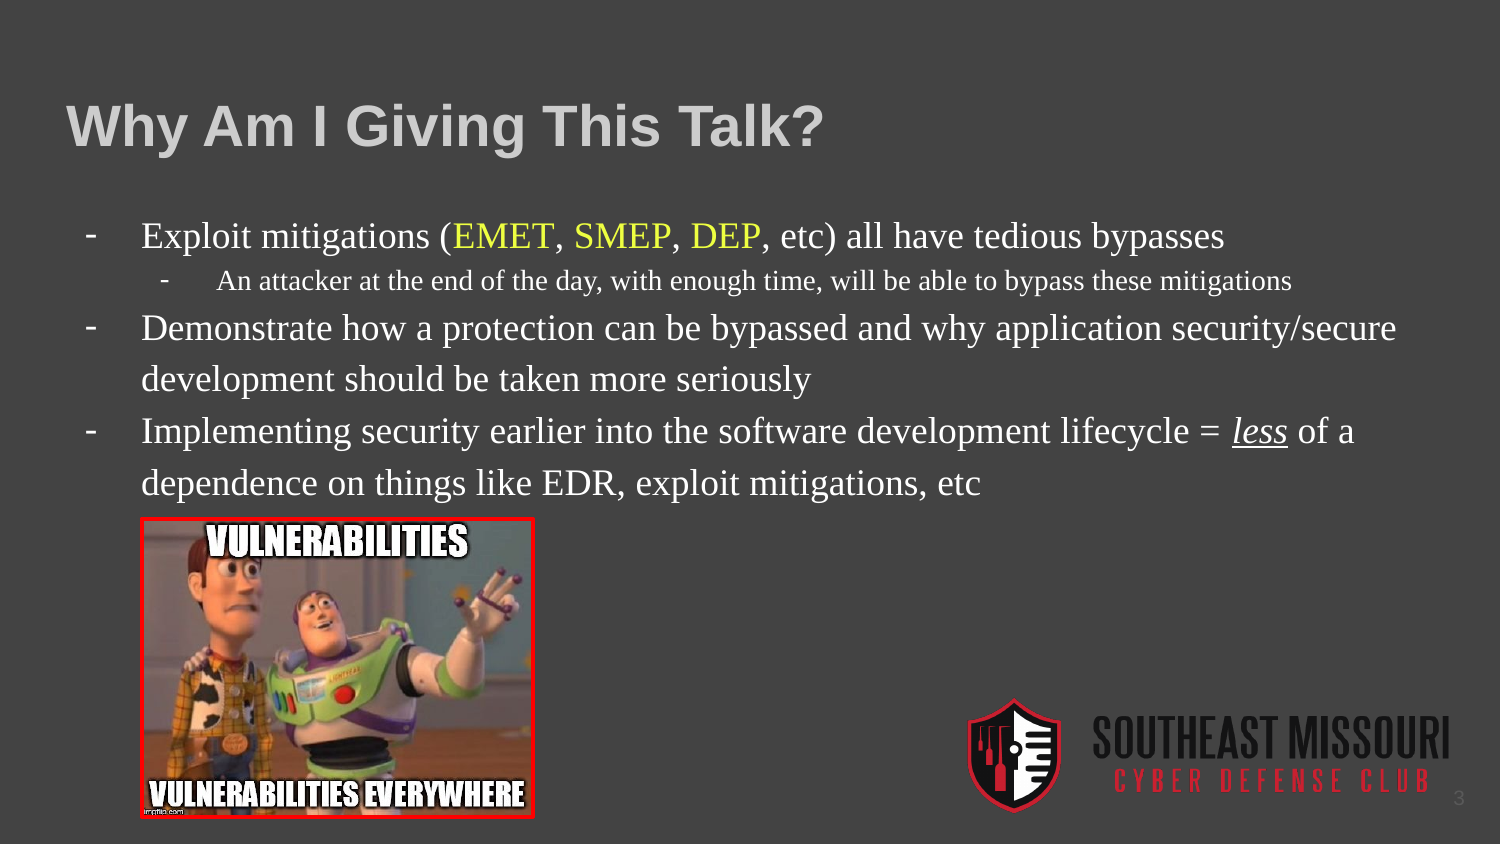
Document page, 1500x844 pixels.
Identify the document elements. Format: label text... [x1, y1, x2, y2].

slide_number 3 [1389, 764, 1480, 830]
title Why Am I Giving This Talk? [51, 72, 1449, 167]
picture [141, 518, 533, 817]
list Exploit mitigations (EMET, SMEP, DEP, etc) all have tedious bypasses An attacker at the end of the day, with enough time, will be able to bypass these mitigations Demonstrate how a protection can be bypassed and why application security/secure development should be taken more seriously Implementing security earlier into the software development lifecycle = less of a dependence on things like EDR, exploit mitigations, etc [51, 189, 1449, 750]
picture [1079, 704, 1462, 803]
picture [953, 750, 1075, 819]
